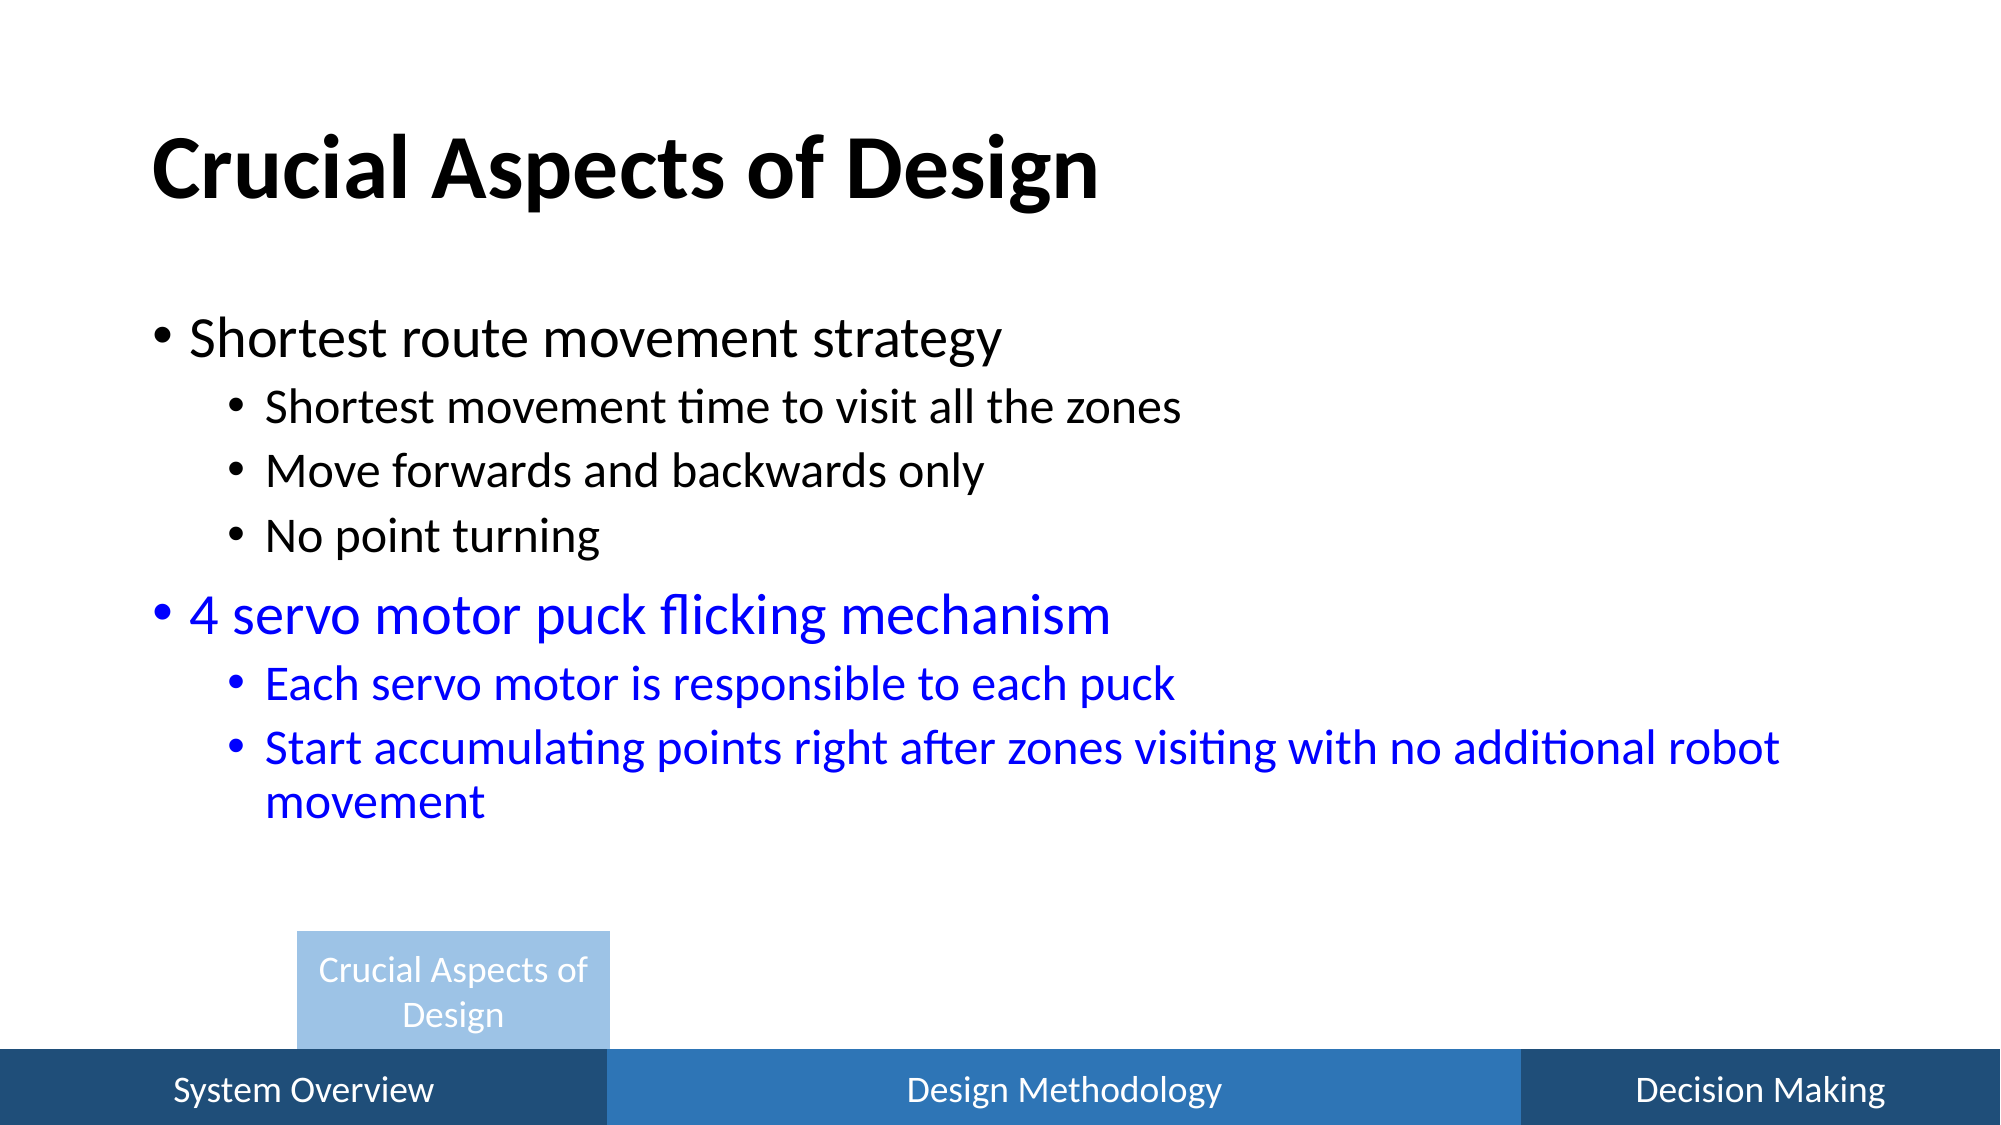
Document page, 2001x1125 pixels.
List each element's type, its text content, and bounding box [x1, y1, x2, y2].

text_box Decision Making [1521, 1049, 2000, 1125]
list Shortest route movement strategy Shortest movement time to visit all the zones Move forwards and backwards only No point turning 4 servo motor puck flicking mechanism Each servo motor is responsible to each puck Start accumulating points right after zones visiting with no additional robot movement [137, 299, 1863, 1014]
text_box Design Methodology [607, 1049, 1521, 1125]
text_box System Overview [0, 1049, 607, 1125]
title Crucial Aspects of Design [137, 59, 1863, 278]
text_box Crucial Aspects of Design [297, 931, 610, 1049]
slide_number 19 [1412, 1042, 1863, 1103]
